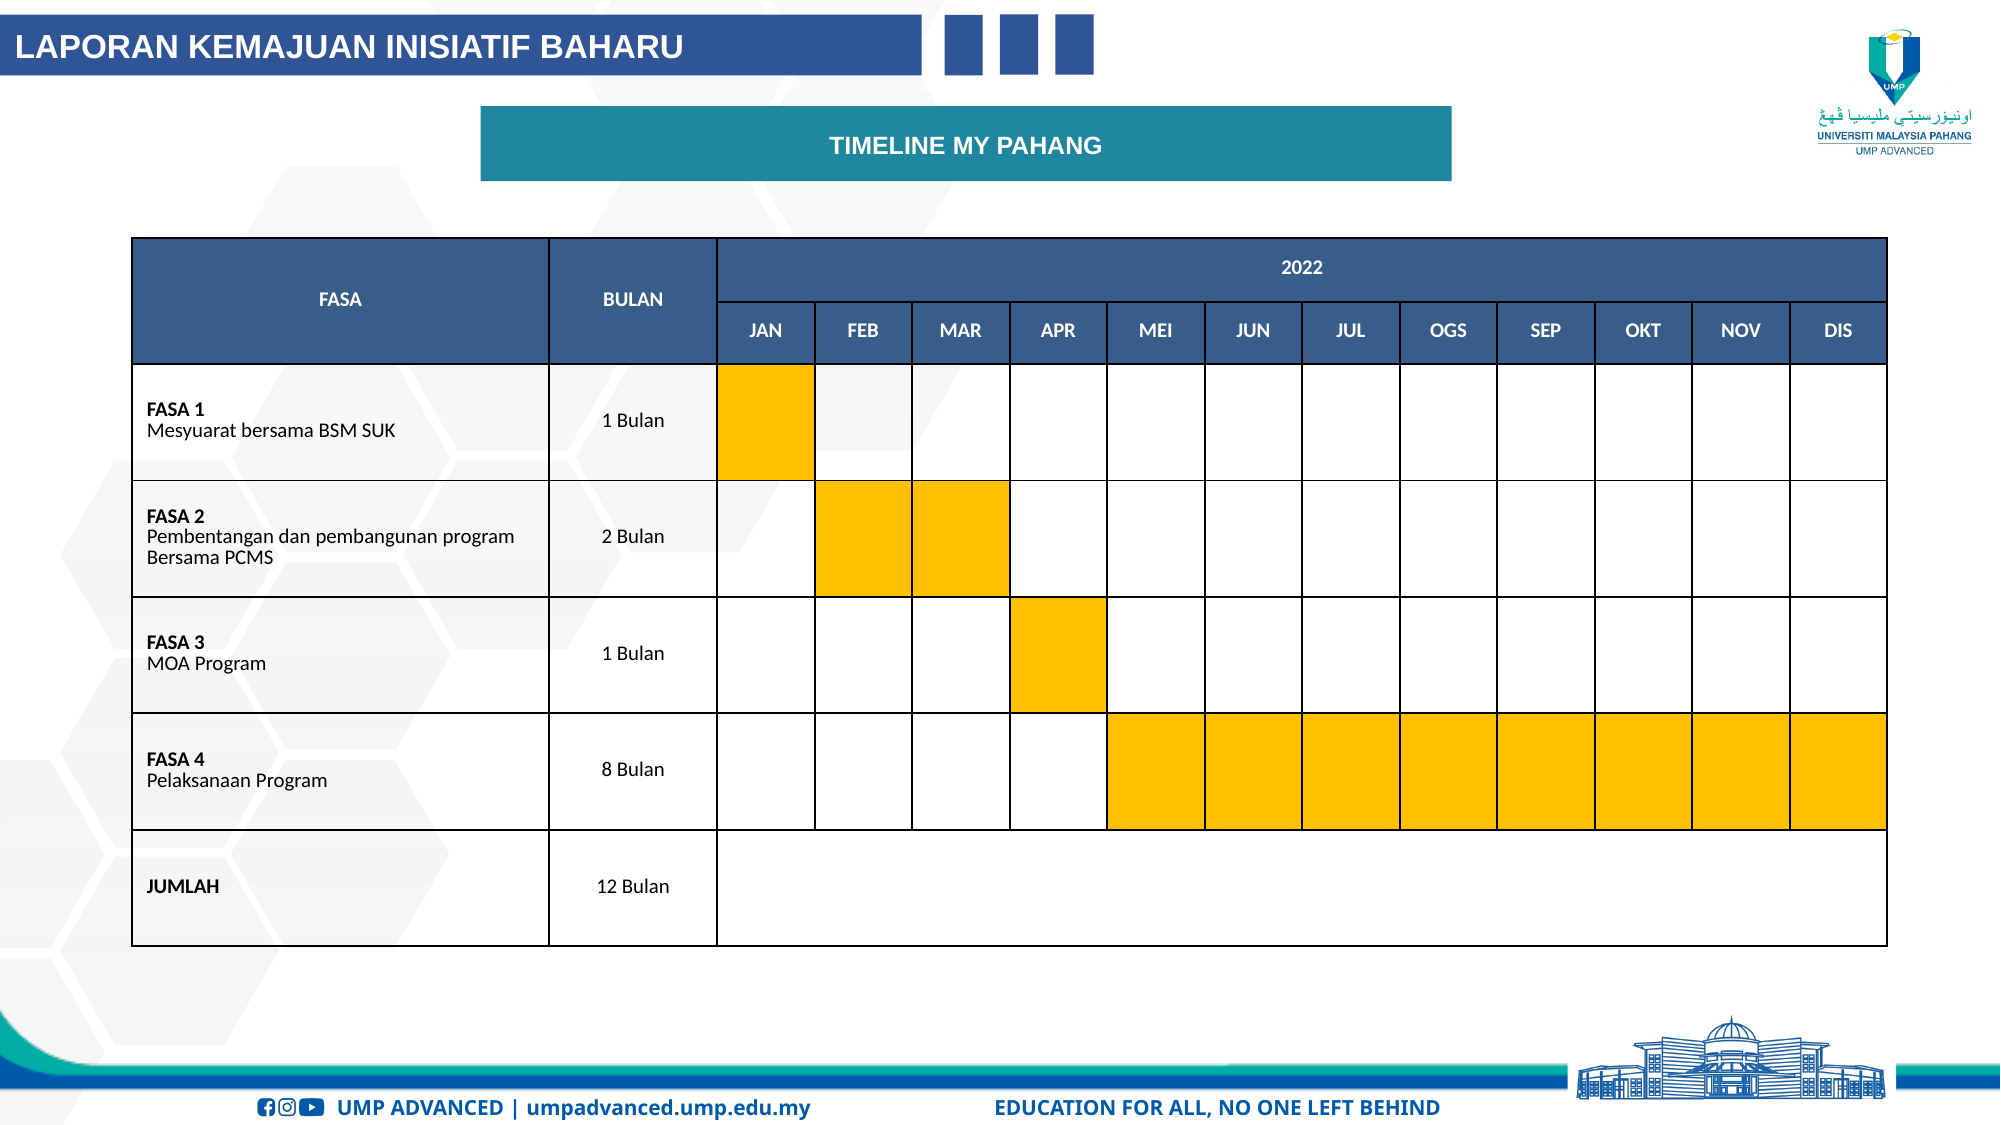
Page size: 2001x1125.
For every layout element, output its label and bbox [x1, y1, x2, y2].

text_box [0, 0, 2000, 1125]
